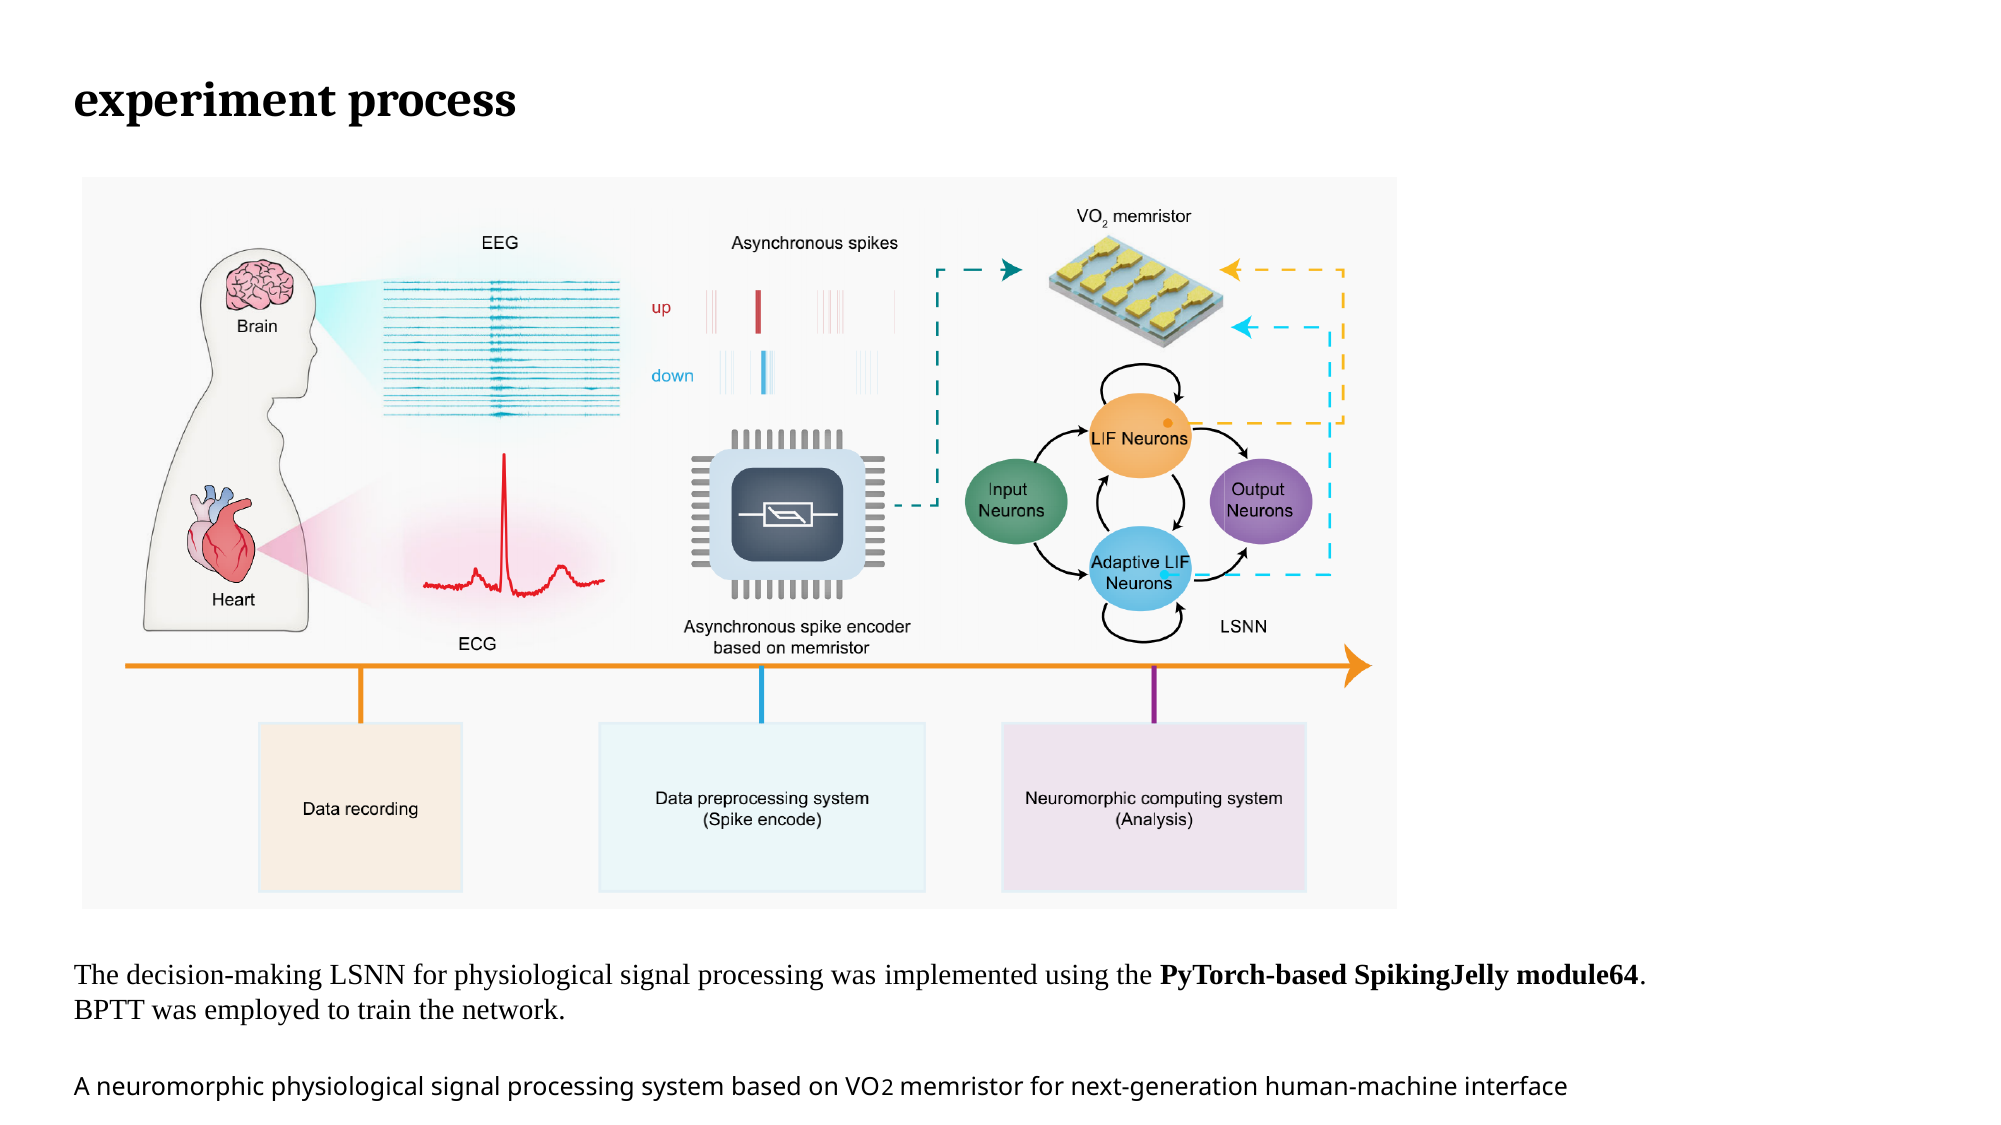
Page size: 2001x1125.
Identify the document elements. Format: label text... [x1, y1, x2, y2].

text_box experiment process [58, 59, 798, 135]
text_box The decision-making LSNN for physiological signal processing was implemented using the PyTorch-based SpikingJelly module64. BPTT was employed to train the network. [59, 947, 1699, 1033]
text_box A neuromorphic physiological signal processing system based on VO2 memristor for next-generation human-machine interface [58, 1062, 2000, 1108]
picture [82, 177, 1397, 909]
